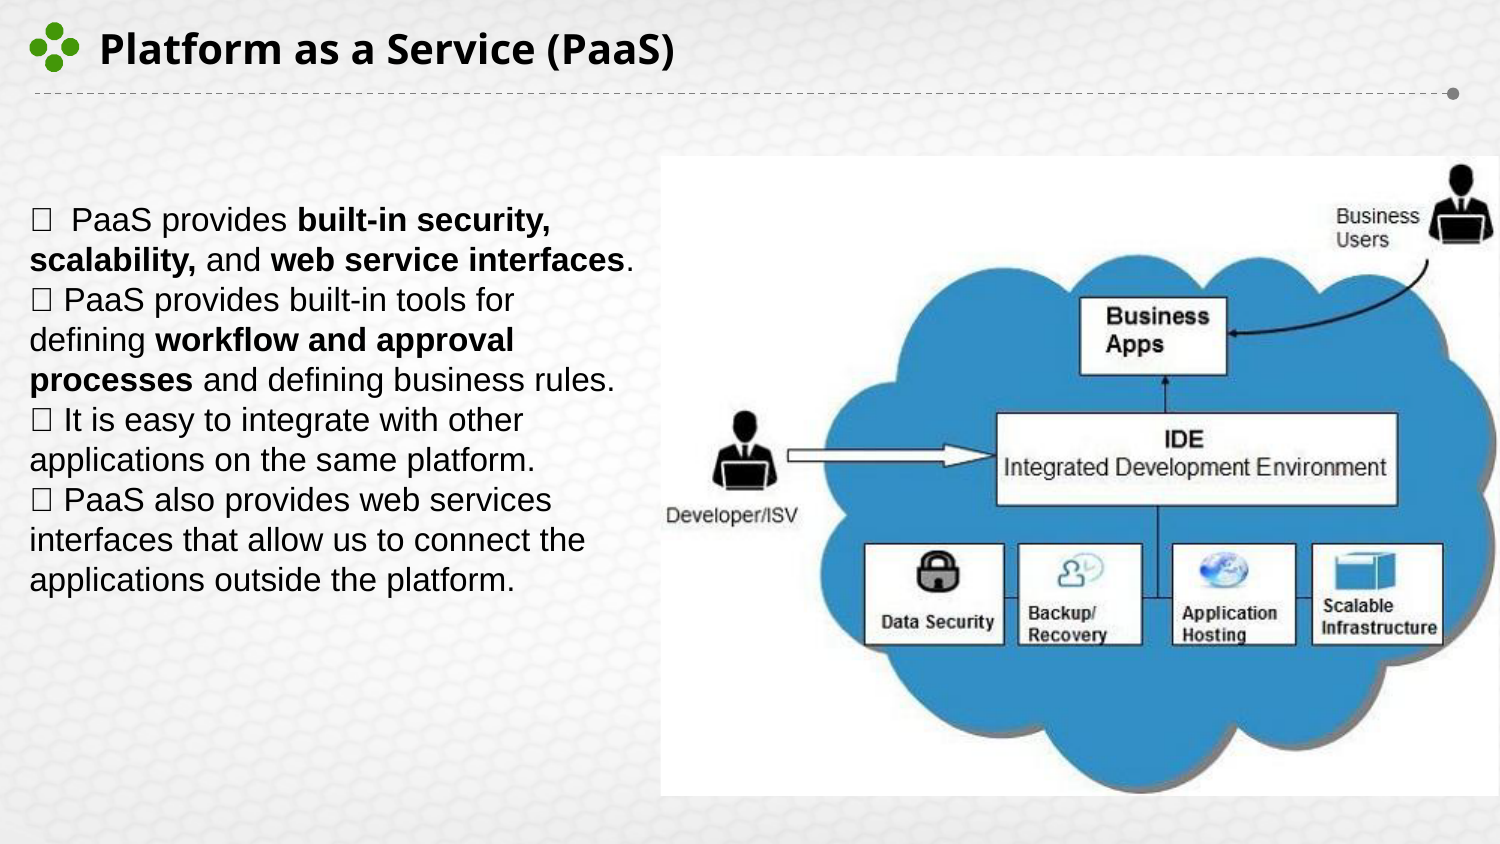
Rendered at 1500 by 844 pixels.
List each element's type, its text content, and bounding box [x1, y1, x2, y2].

title Platform as a Service (PaaS) [83, 15, 1463, 82]
text_box  PaaS provides built-in security, scalability, and web service interfaces.  PaaS provides built-in tools for defining workflow and approval processes and defining business rules.  It is easy to integrate with other applications on the same platform.  PaaS also provides web services interfaces that allow us to connect the applications outside the platform. [14, 156, 653, 606]
picture [0, 0, 1500, 844]
